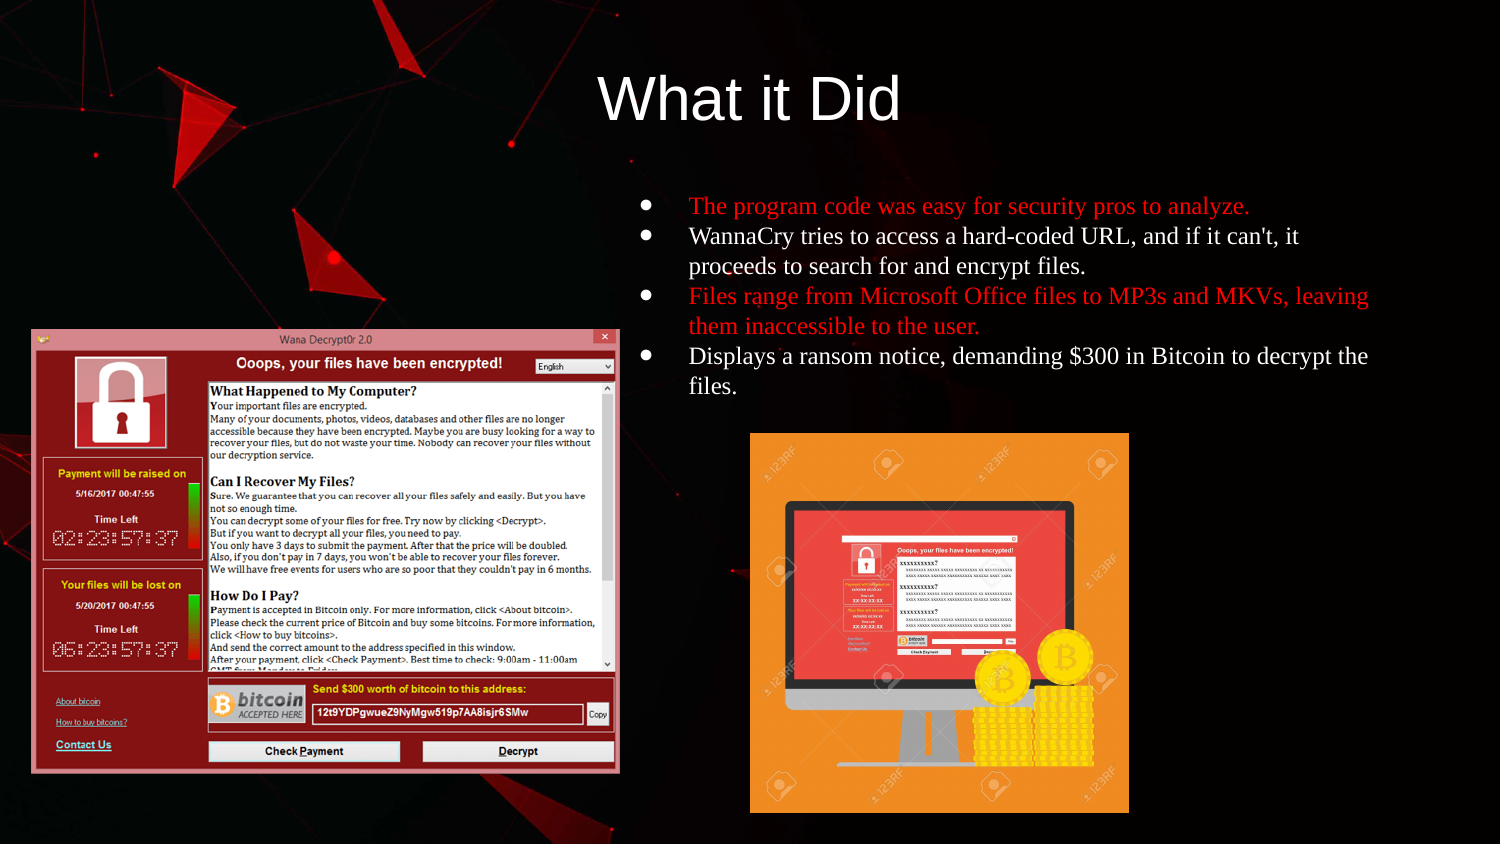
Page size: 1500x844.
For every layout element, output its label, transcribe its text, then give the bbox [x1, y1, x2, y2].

subtitle The program code was easy for security pros to analyze. WannaCry tries to access a hard-coded URL, and if it can't, it proceeds to search for and encrypt files. Files range from Microsoft Office files to MP3s and MKVs, leaving them inaccessible to the user. Displays a ransom notice, demanding $300 in Bitcoin to decrypt the files. [598, 174, 1406, 416]
picture [0, 0, 1500, 844]
title What it Did [543, 44, 957, 148]
